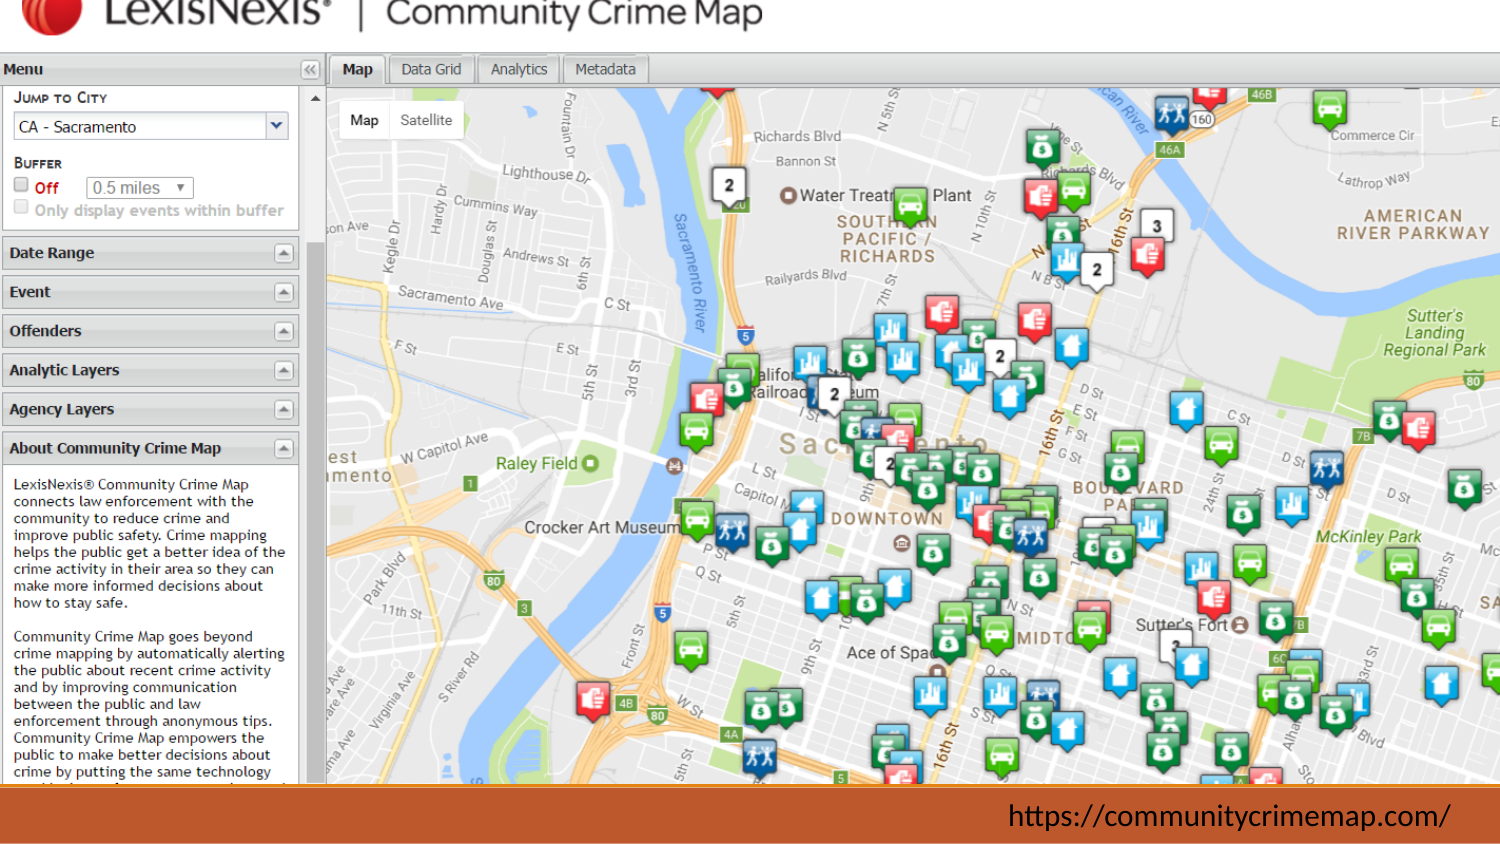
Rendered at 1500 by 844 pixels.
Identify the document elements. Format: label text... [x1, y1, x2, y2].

text_box https://communitycrimemap.com/ [996, 792, 1500, 839]
picture [0, 0, 1500, 784]
